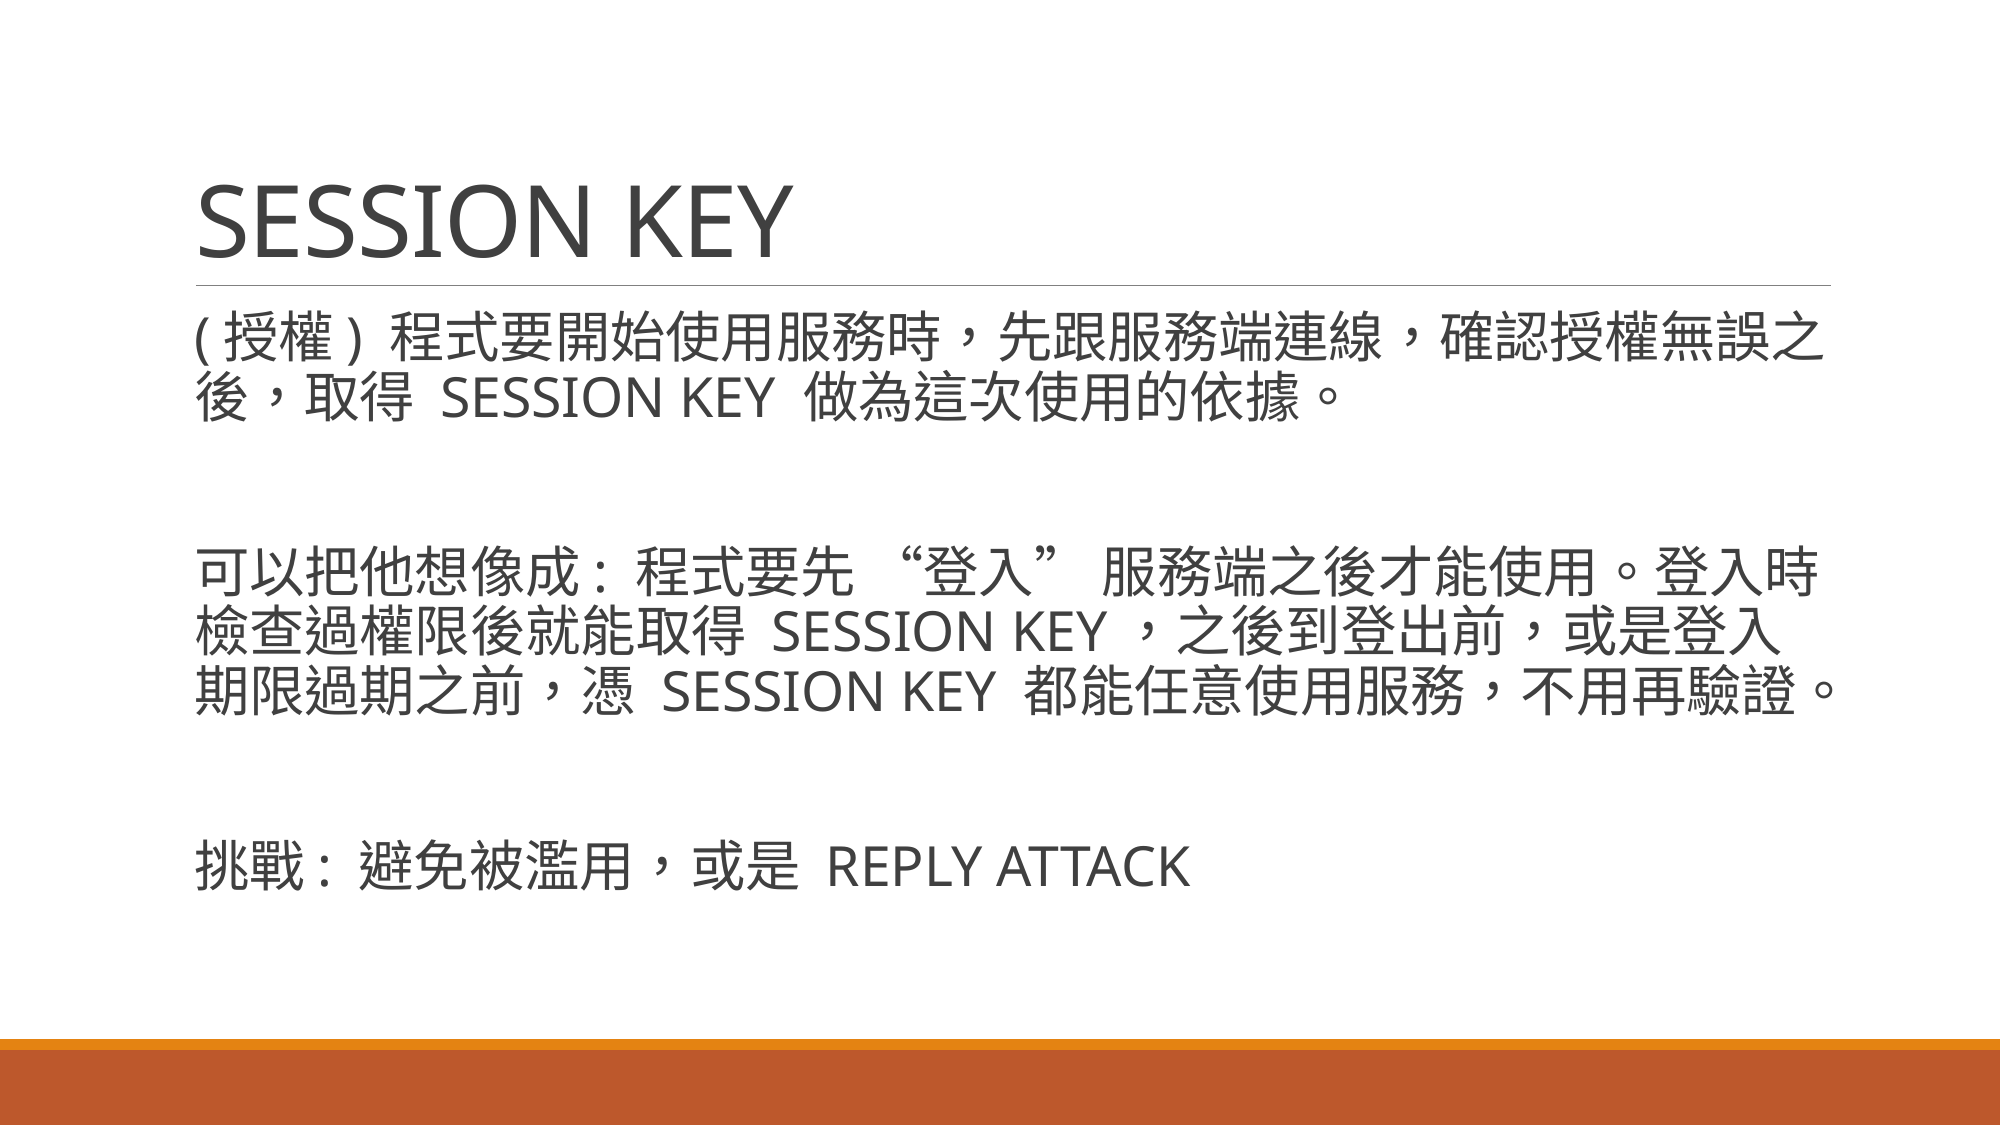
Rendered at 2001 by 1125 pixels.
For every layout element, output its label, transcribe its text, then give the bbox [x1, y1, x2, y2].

title SESSION KEY [180, 47, 1830, 285]
list (授權) 程式要開始使用服務時，先跟服務端連線，確認授權無誤之後，取得 SESSION KEY 做為這次使用的依據。 可以把他想像成: 程式要先 “登入” 服務端之後才能使用。登入時檢查過權限後就能取得 SESSION KEY，之後到登出前，或是登入期限過期之前，憑 SESSION KEY 都能任意使用服務，不用再驗證。 挑戰: 避免被濫用，或是 REPLY ATTACK [180, 302, 1830, 963]
